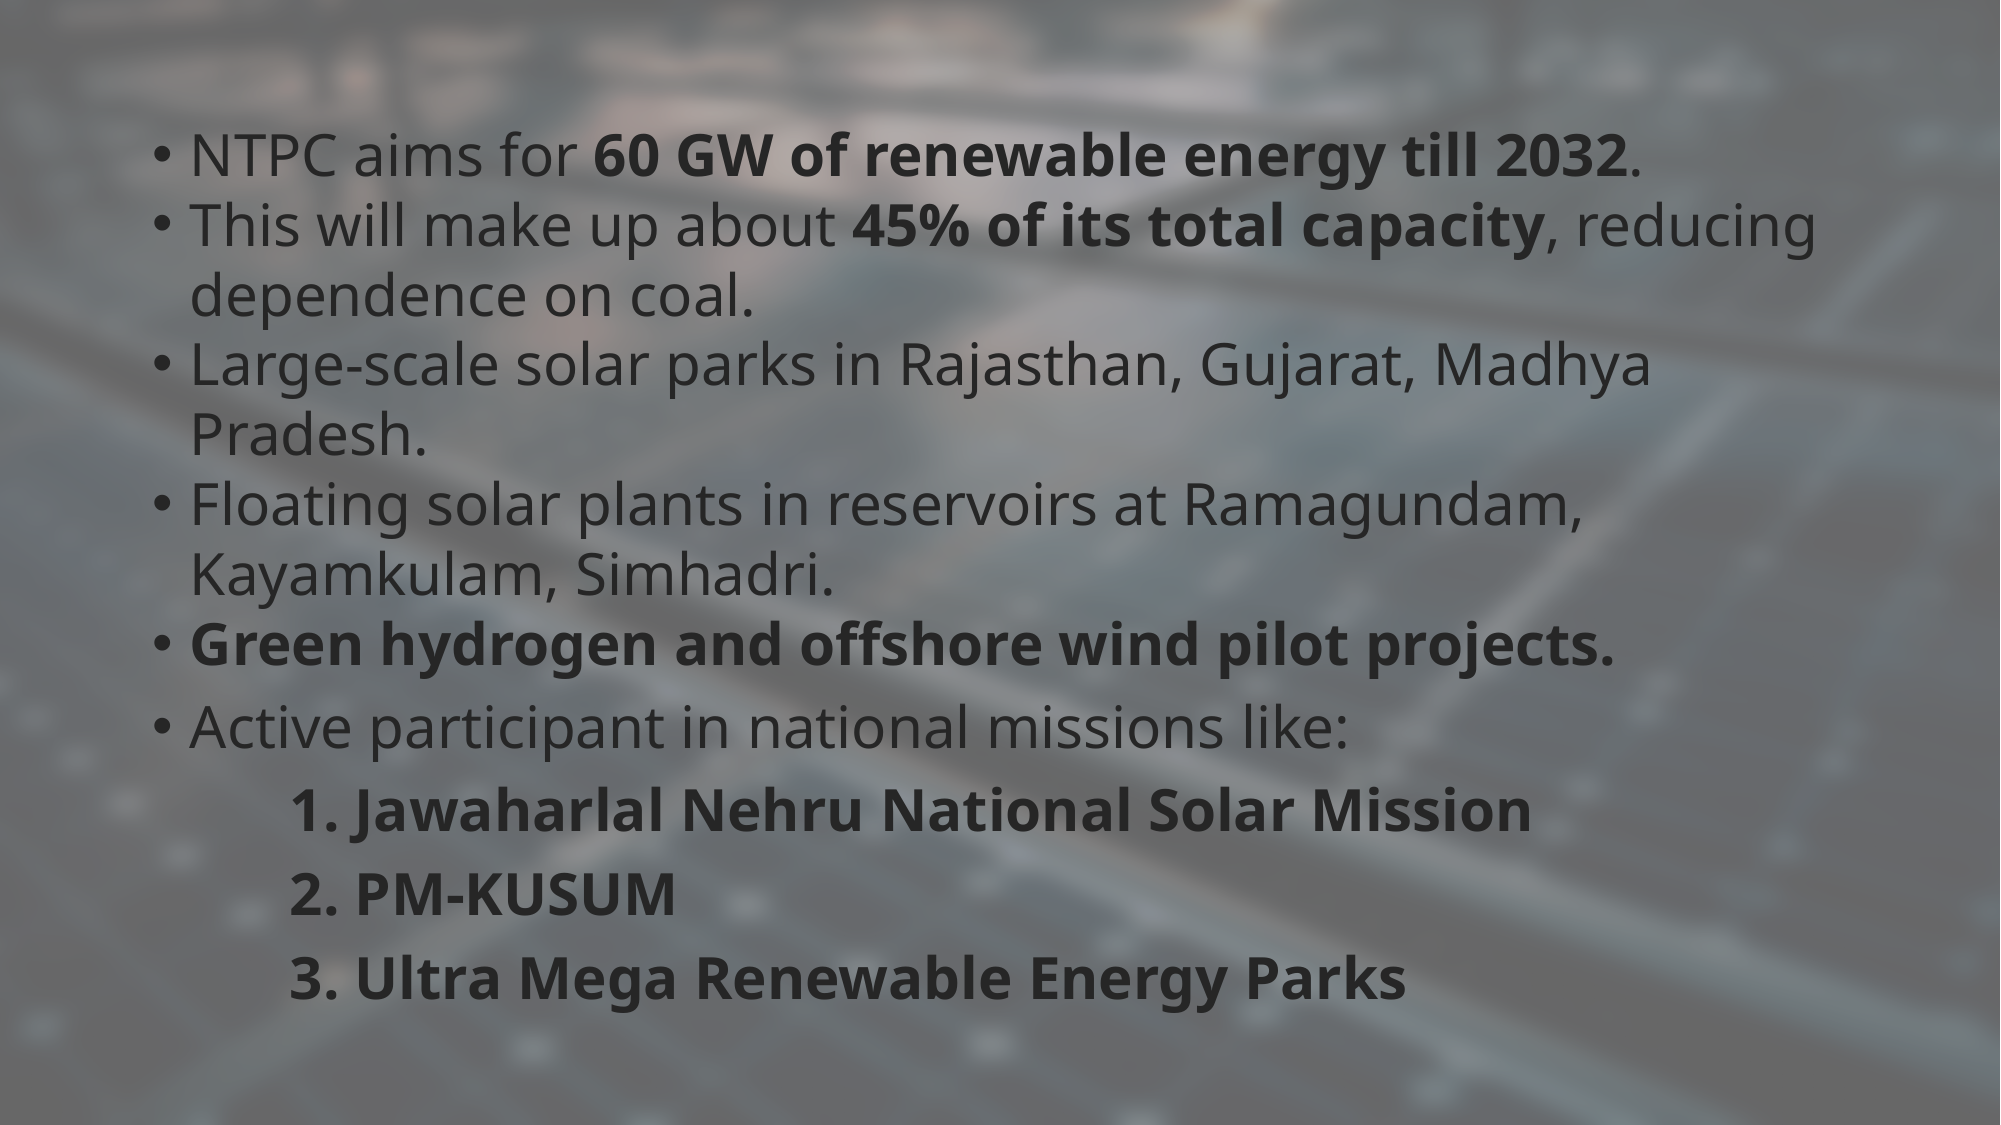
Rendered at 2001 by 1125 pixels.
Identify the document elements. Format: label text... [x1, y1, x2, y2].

list NTPC aims for 60 GW of renewable energy till 2032. This will make up about 45% of its total capacity, reducing dependence on coal. Large-scale solar parks in Rajasthan, Gujarat, Madhya Pradesh. Floating solar plants in reservoirs at Ramagundam, Kayamkulam, Simhadri. Green hydrogen and offshore wind pilot projects. Active participant in national missions like: 1. Jawaharlal Nehru National Solar Mission 2. PM-KUSUM 3. Ultra Mega Renewable Energy Parks [137, 110, 1863, 1037]
